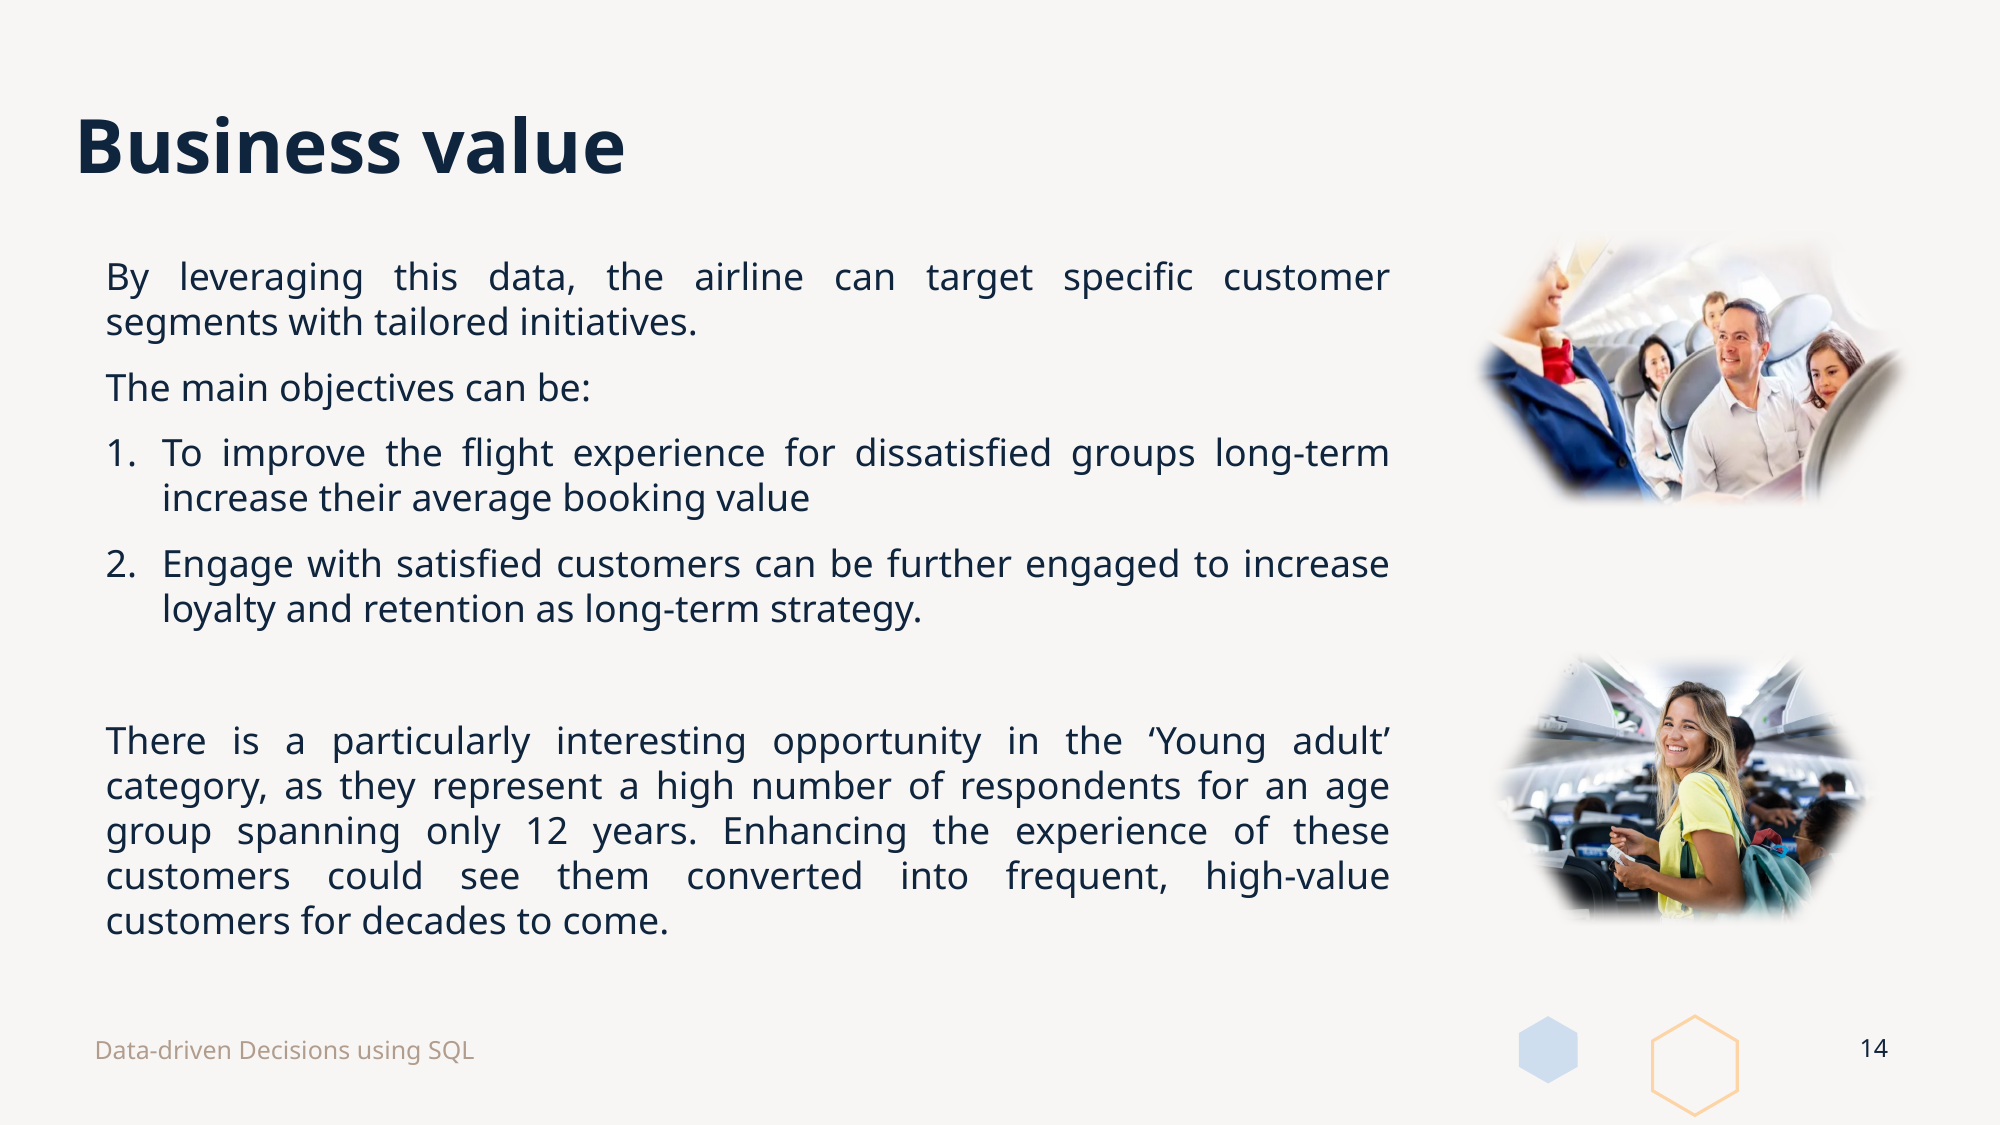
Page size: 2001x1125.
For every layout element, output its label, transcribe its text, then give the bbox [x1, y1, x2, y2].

picture [1475, 649, 1893, 927]
title Business value [59, 100, 1672, 222]
picture [1454, 231, 1929, 510]
footer Data-driven Decisions using SQL [79, 1020, 755, 1080]
slide_number 14 [1836, 1020, 1912, 1080]
list By leveraging this data, the airline can target specific customer segments with tailored initiatives. The main objectives can be: To improve the flight experience for dissatisfied groups long-term increase their average booking value Engage with satisfied customers can be further engaged to increase loyalty and retention as long-term strategy. There is a particularly interesting opportunity in the ‘Young adult’ category, as they represent a high number of respondents for an age group spanning only 12 years. Enhancing the experience of these customers could see them converted into frequent, high-value customers for decades to come. [90, 245, 1407, 904]
